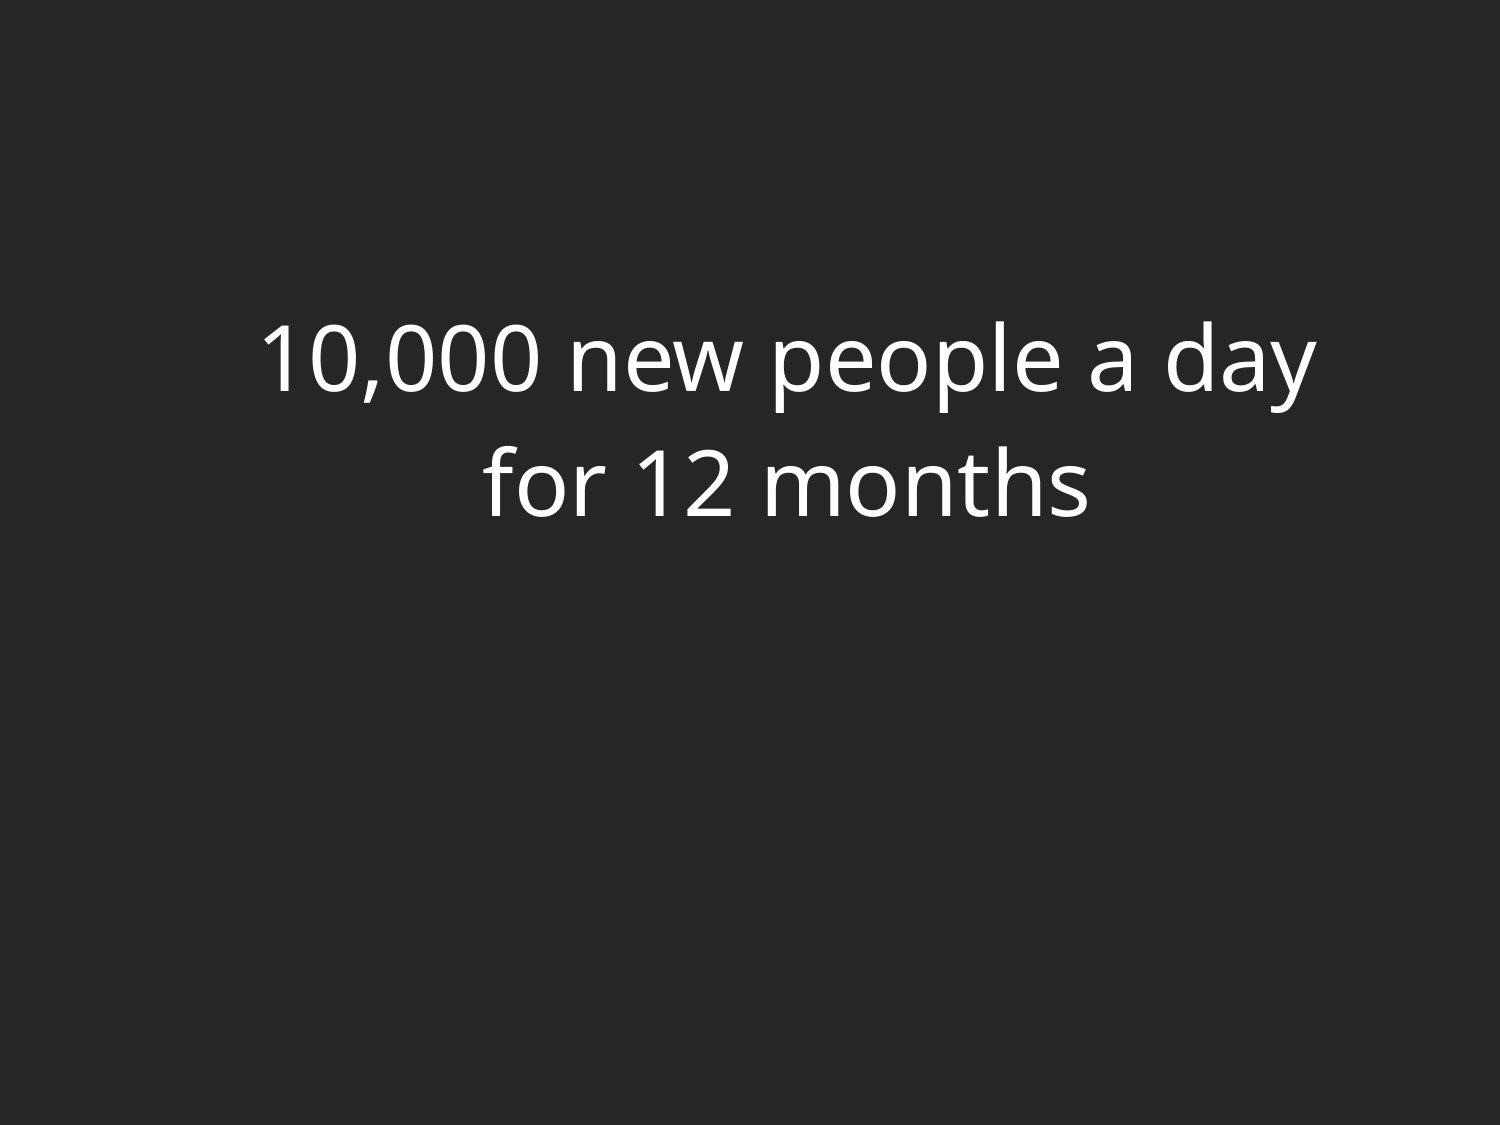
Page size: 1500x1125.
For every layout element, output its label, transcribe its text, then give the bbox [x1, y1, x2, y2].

list 10,000 new people a day for 12 months [150, 292, 1425, 1043]
